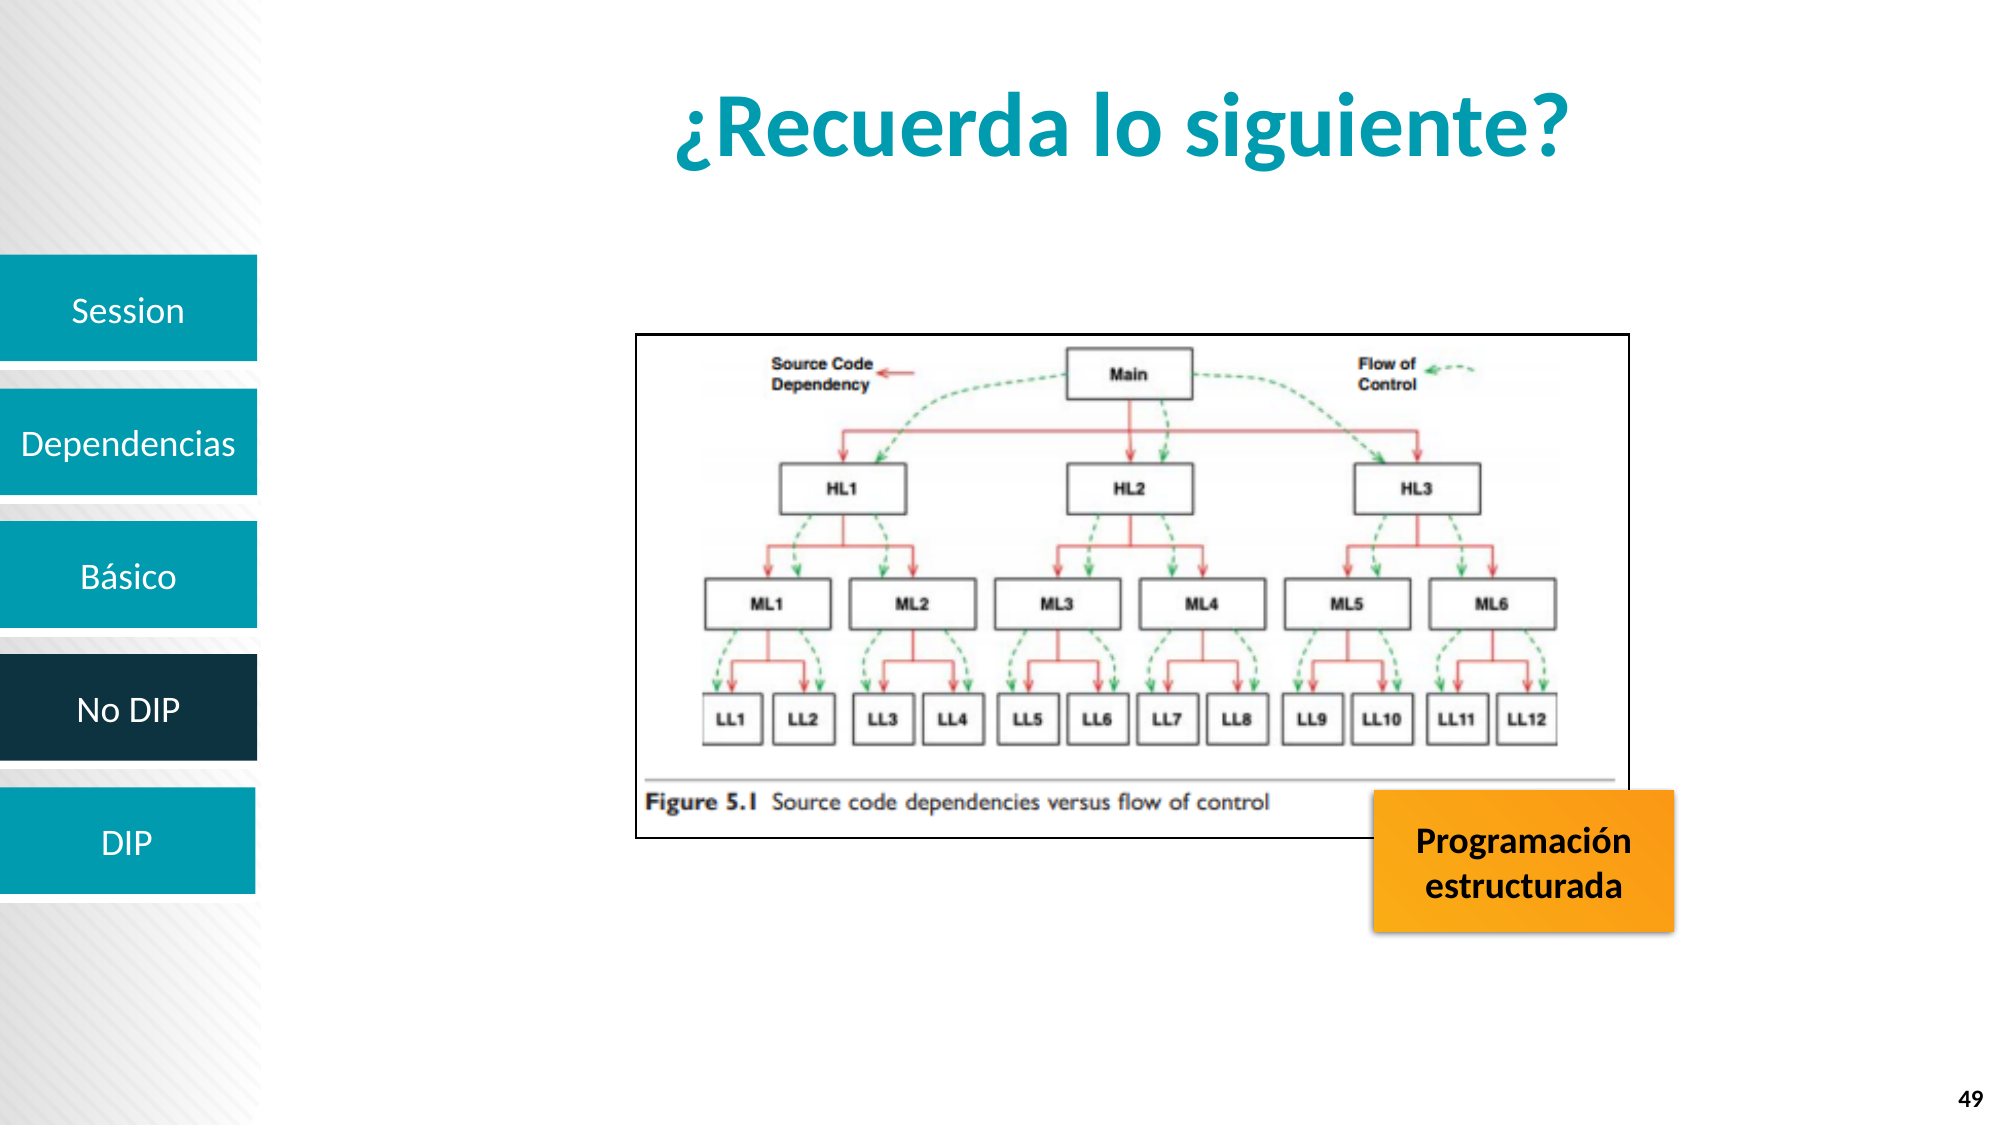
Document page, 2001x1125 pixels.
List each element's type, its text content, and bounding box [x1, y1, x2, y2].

slide_number 49 [1921, 1072, 2000, 1124]
title ¿Recuerda lo siguiente? [340, 36, 1927, 204]
text_box Programación estructurada [1374, 790, 1675, 932]
picture [636, 335, 1628, 838]
